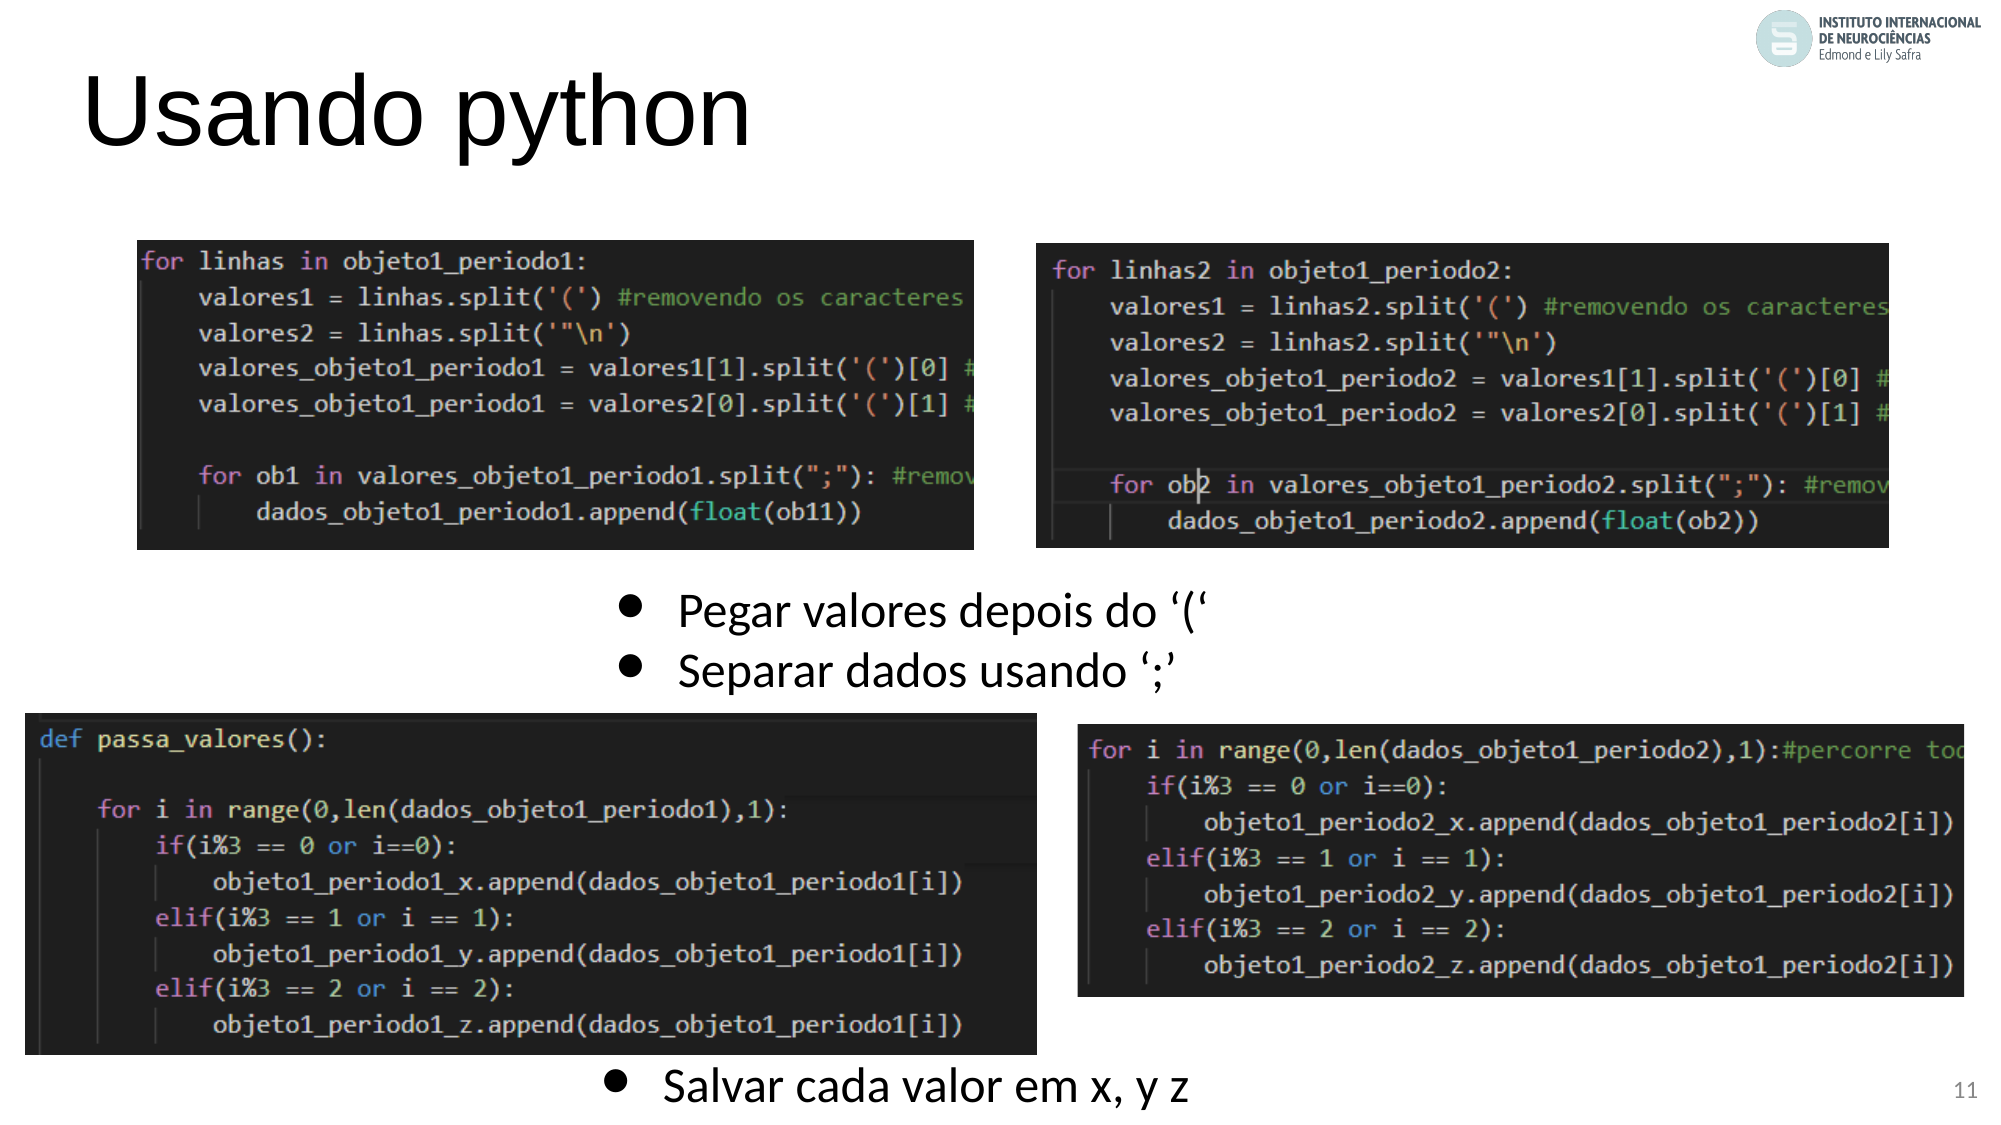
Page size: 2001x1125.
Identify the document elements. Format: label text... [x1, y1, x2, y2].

picture [137, 240, 975, 551]
text_box Salvar cada valor em x, y z [573, 977, 1573, 1125]
picture [1755, 10, 1981, 67]
picture [1077, 724, 1965, 997]
picture [25, 713, 1037, 1055]
text_box Usando python [66, 38, 1658, 175]
slide_number ‹#› [1573, 1058, 1994, 1119]
text_box Pegar valores depois do ‘(‘ Separar dados usando ‘;’ [587, 562, 1464, 977]
picture [1036, 242, 1889, 548]
